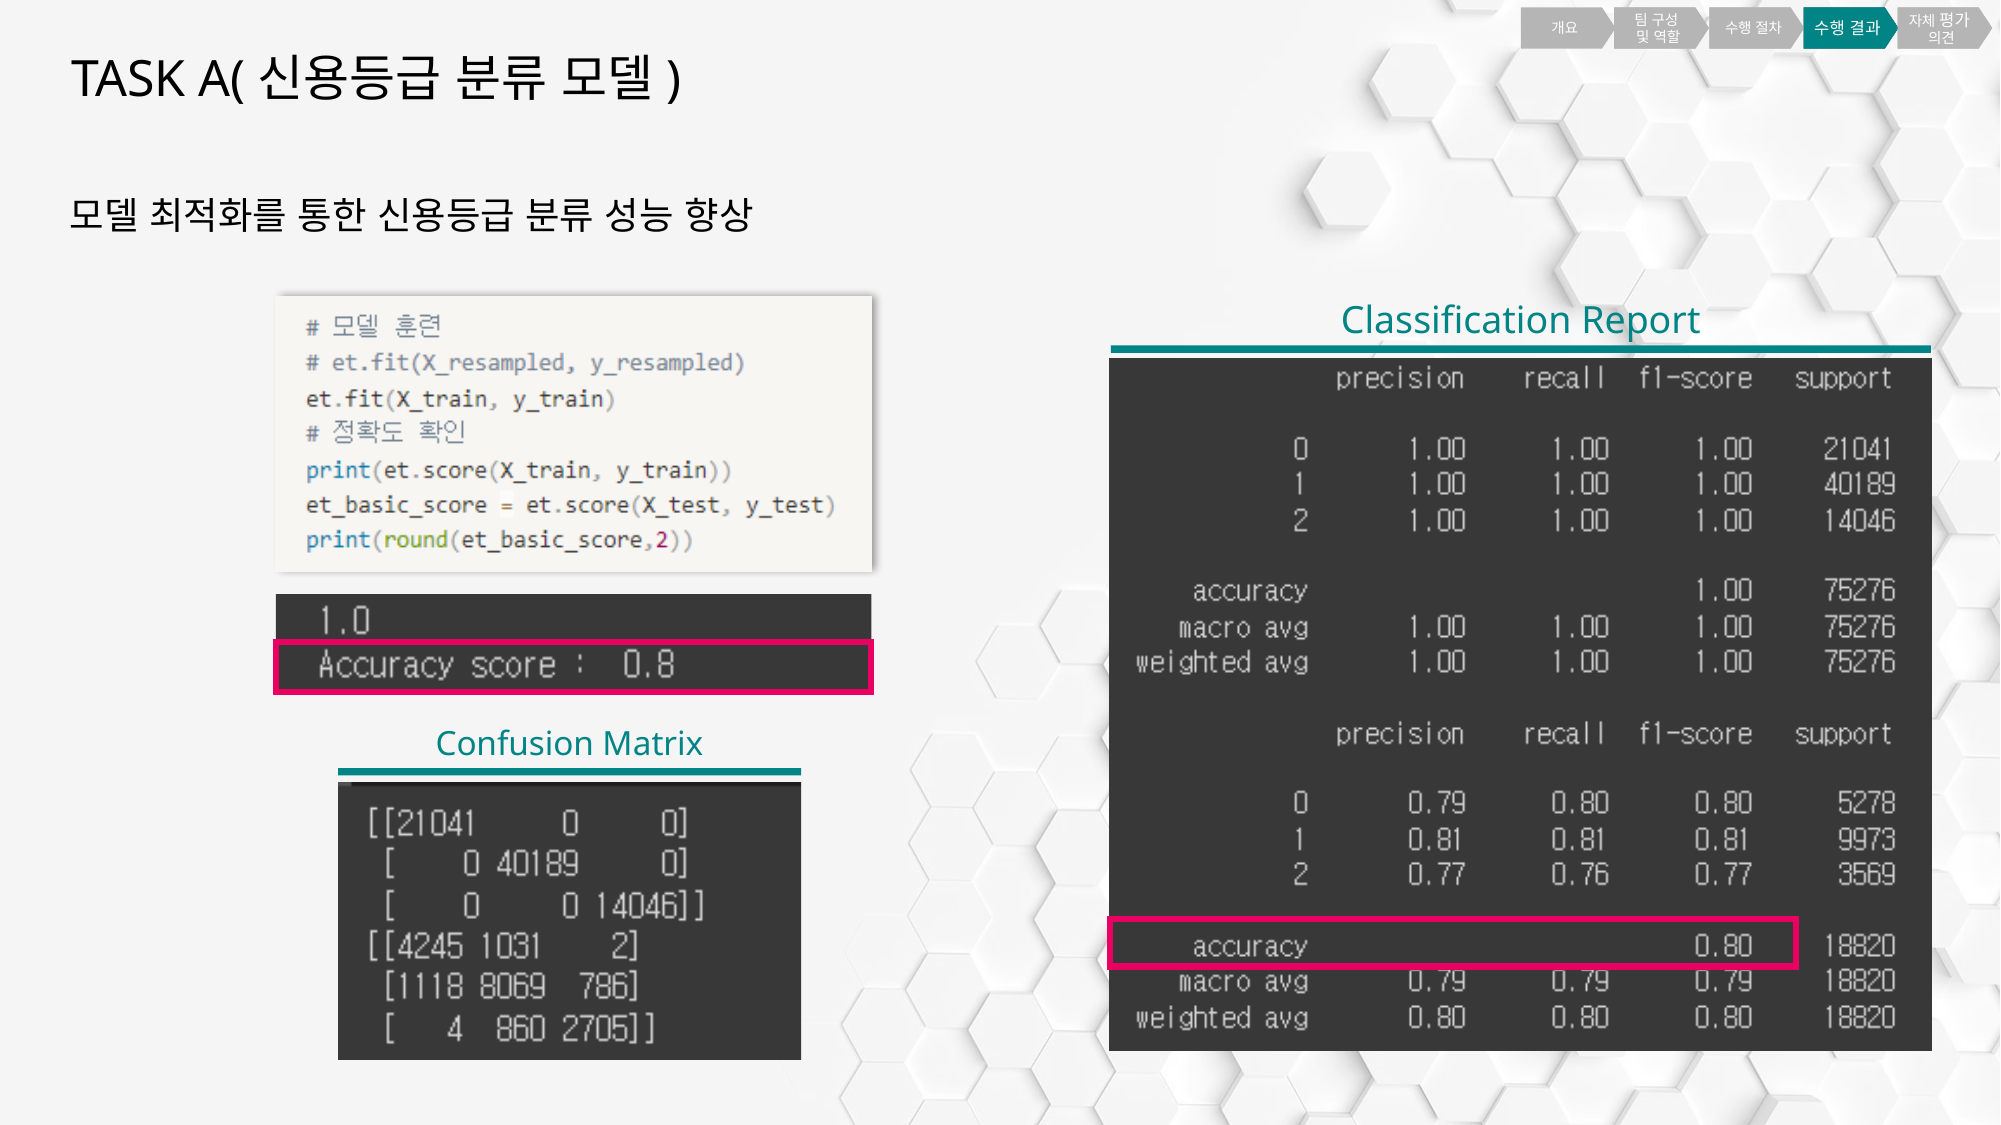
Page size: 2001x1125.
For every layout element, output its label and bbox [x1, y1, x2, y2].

text_box [1110, 289, 1932, 353]
text_box [314, 714, 825, 776]
picture [0, 0, 2000, 1125]
text_box [1614, 7, 1993, 49]
